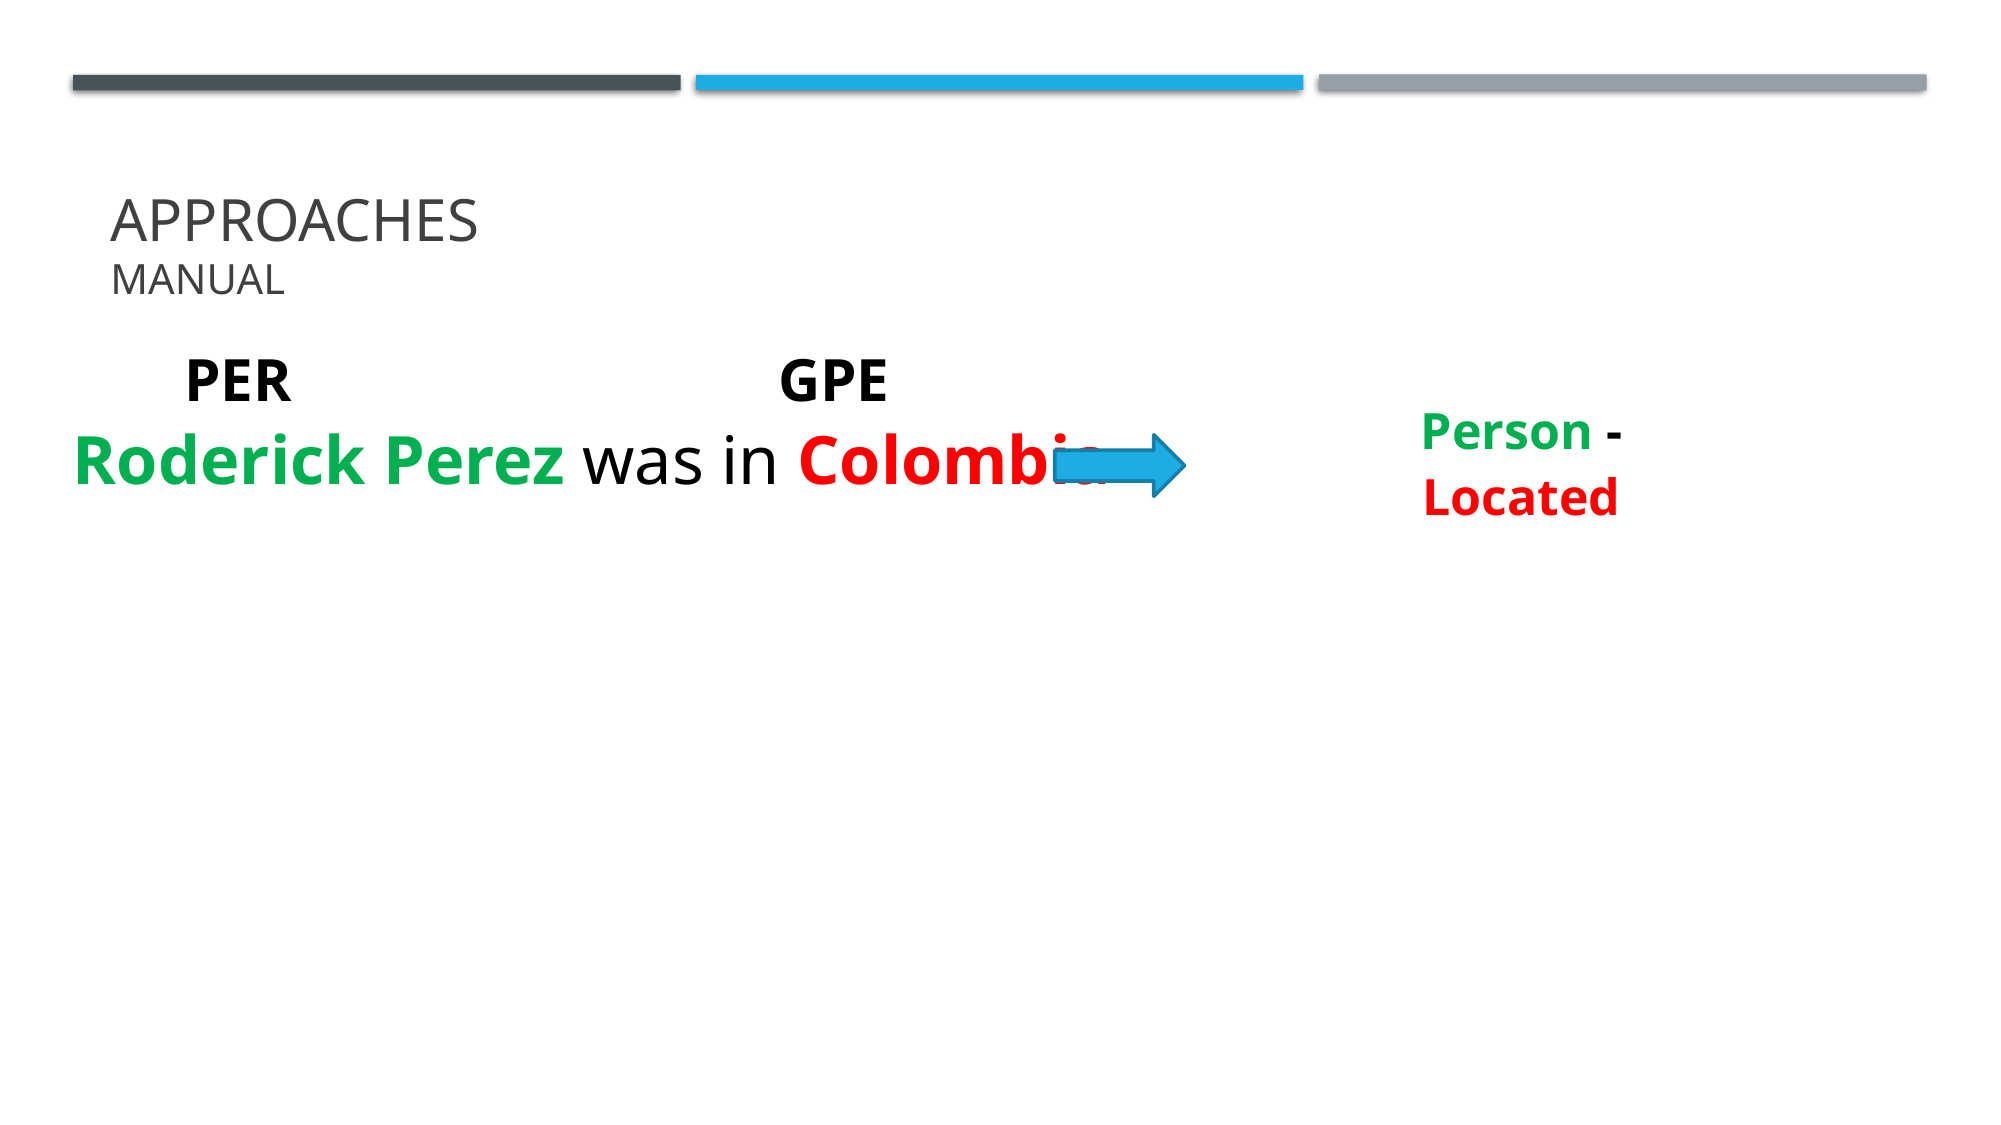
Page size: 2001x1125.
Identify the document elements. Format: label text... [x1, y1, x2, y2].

title Approaches Manual [95, 115, 1905, 311]
list Roderick Perez was in Colombia [57, 344, 1229, 563]
text_box [1052, 433, 1186, 498]
text_box Person - Located [1313, 375, 1730, 544]
text_box GPE [763, 335, 905, 420]
text_box PER [169, 335, 307, 420]
